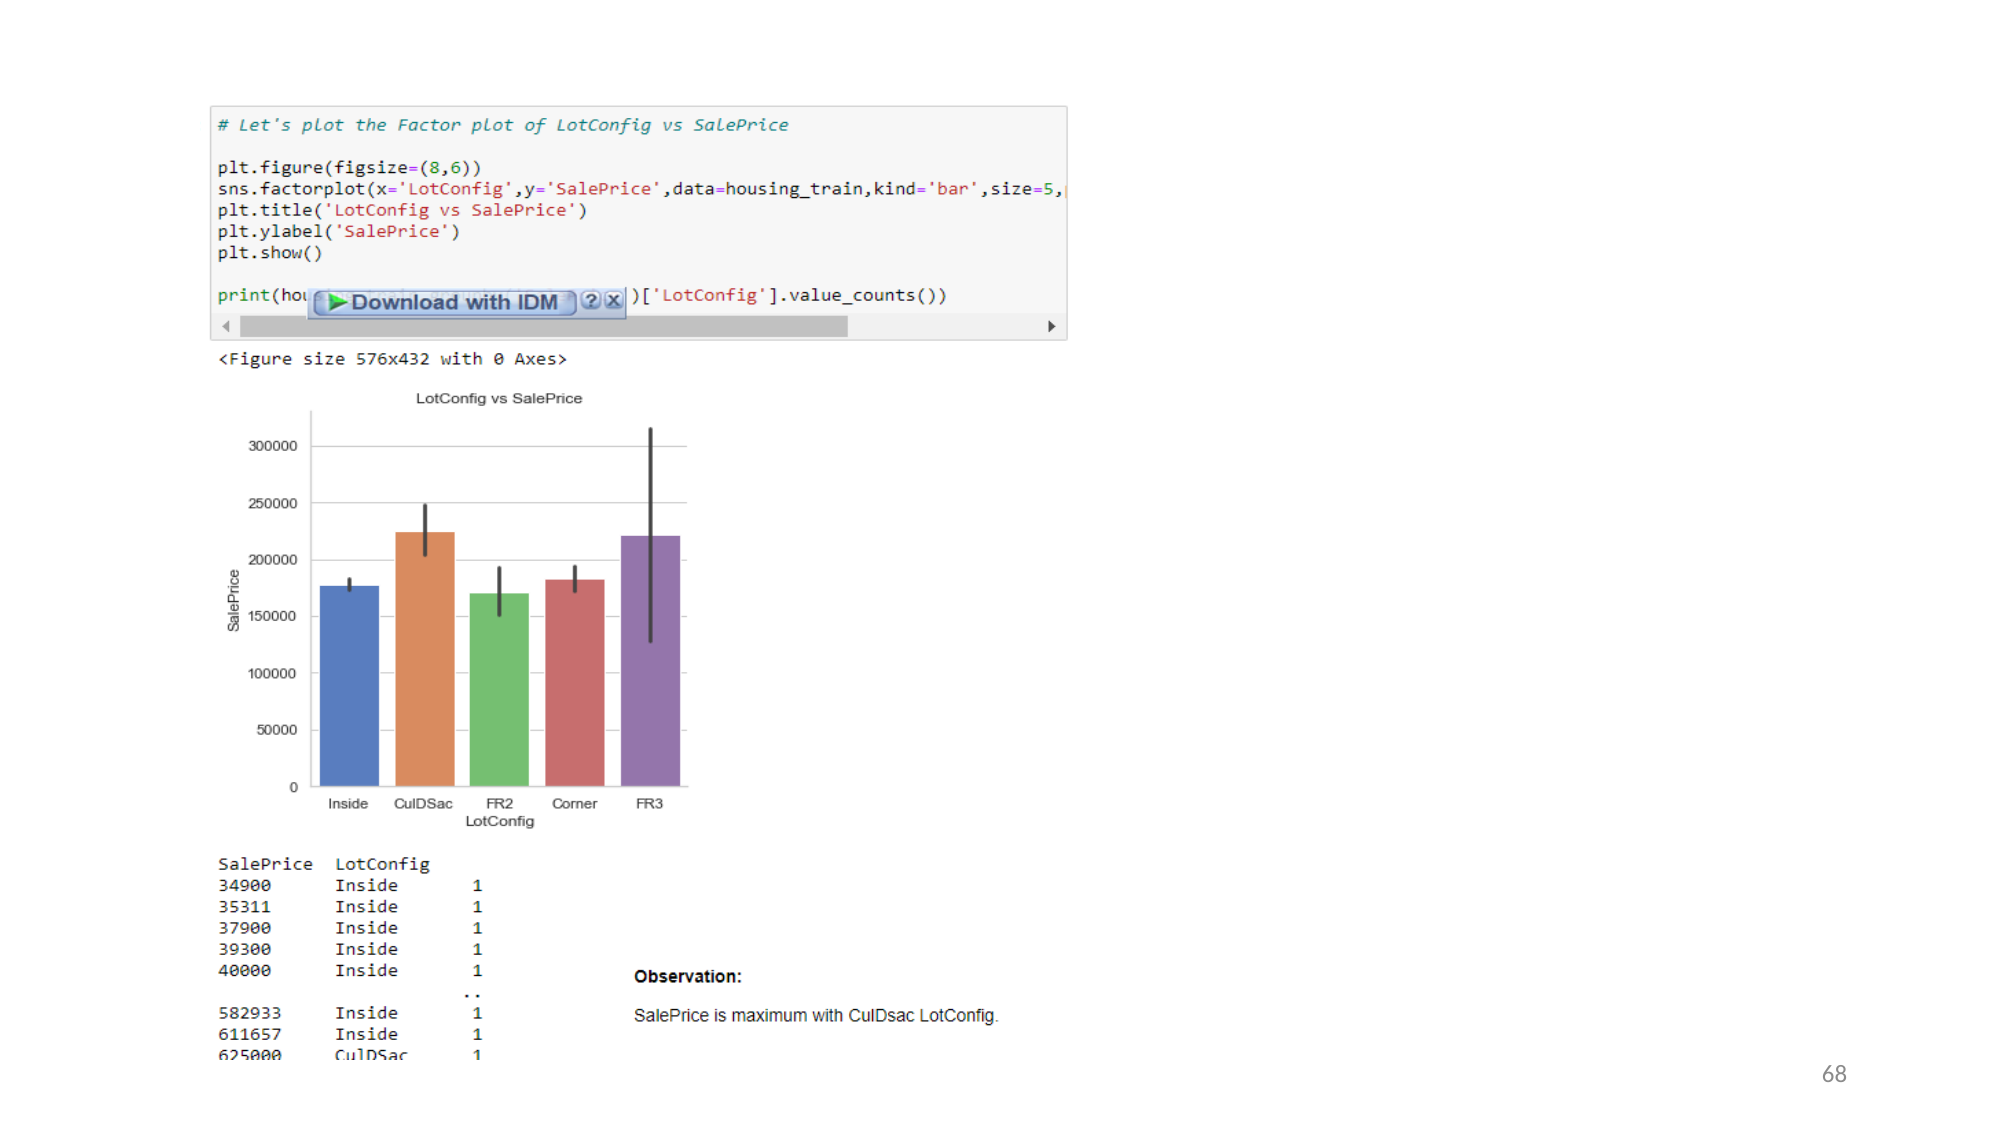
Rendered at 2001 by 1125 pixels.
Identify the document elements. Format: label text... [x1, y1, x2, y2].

slide_number 68 [1412, 1042, 1863, 1103]
picture [200, 102, 1090, 1060]
